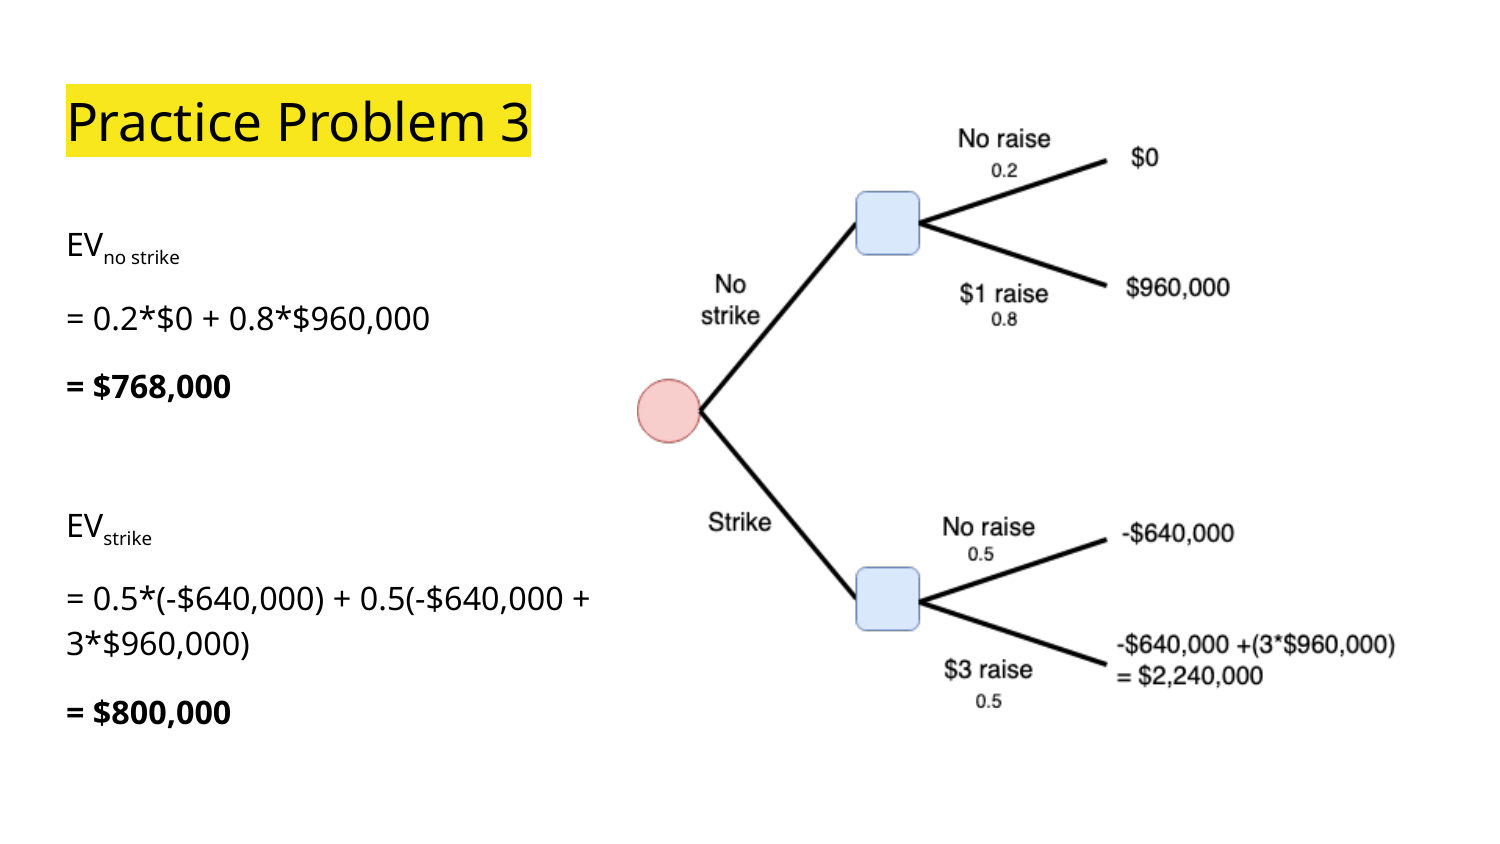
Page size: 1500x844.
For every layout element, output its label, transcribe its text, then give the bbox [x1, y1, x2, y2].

title Practice Problem 3 [51, 72, 1449, 167]
picture [637, 124, 1450, 719]
list EVno strike = 0.2*$0 + 0.8*$960,000 = $768,000 EVstrike = 0.5*(-$640,000) + 0.5(-$640,000 + 3*$960,000) = $800,000 [51, 202, 621, 750]
